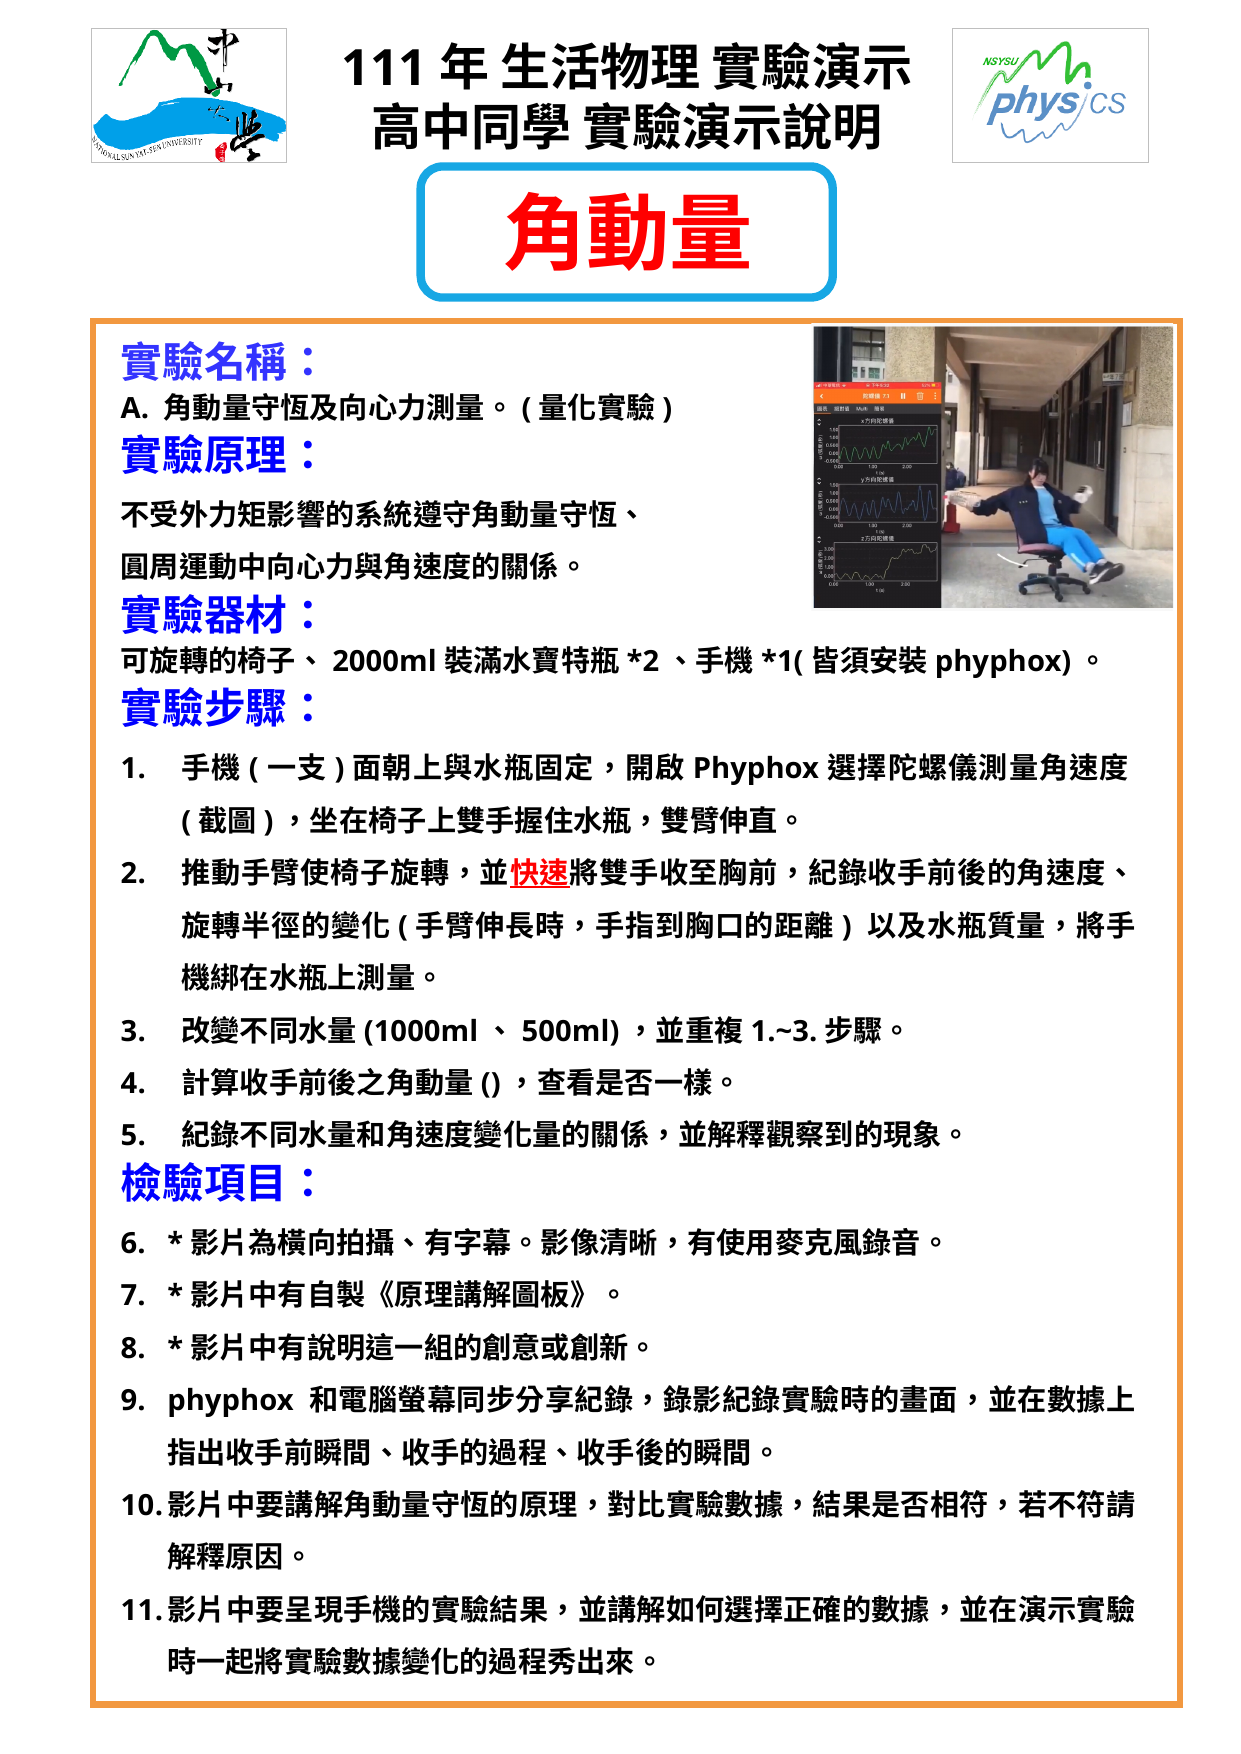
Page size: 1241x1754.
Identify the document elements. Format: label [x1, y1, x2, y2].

picture [811, 323, 1174, 611]
text_box [420, 166, 833, 298]
text_box [92, 320, 1181, 1706]
text_box [91, 27, 1149, 165]
